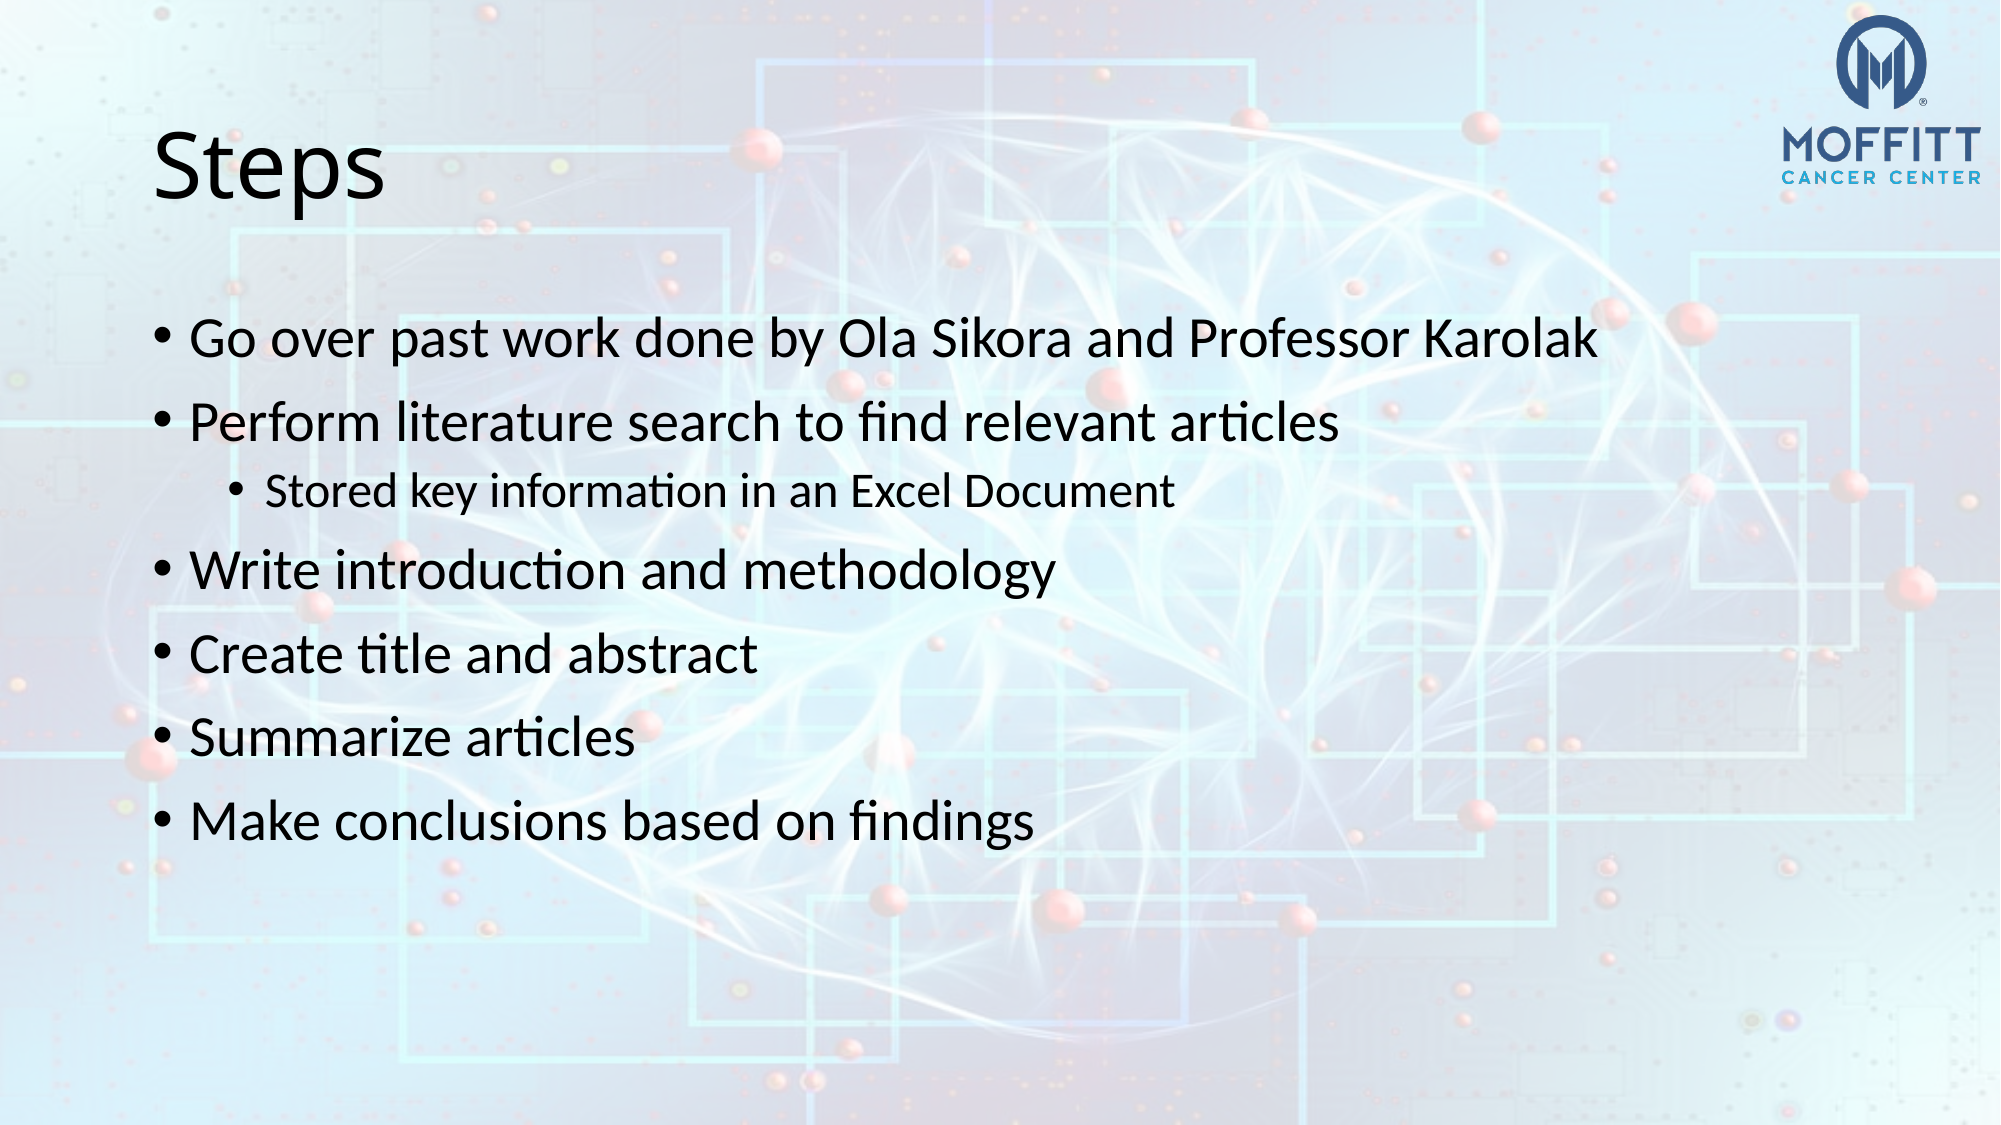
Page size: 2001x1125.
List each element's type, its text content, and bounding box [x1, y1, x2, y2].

list Go over past work done by Ola Sikora and Professor Karolak Perform literature search to find relevant articles Stored key information in an Excel Document Write introduction and methodology Create title and abstract Summarize articles Make conclusions based on findings [137, 299, 1863, 1014]
picture [1782, 15, 1981, 184]
title Steps [137, 59, 1863, 278]
